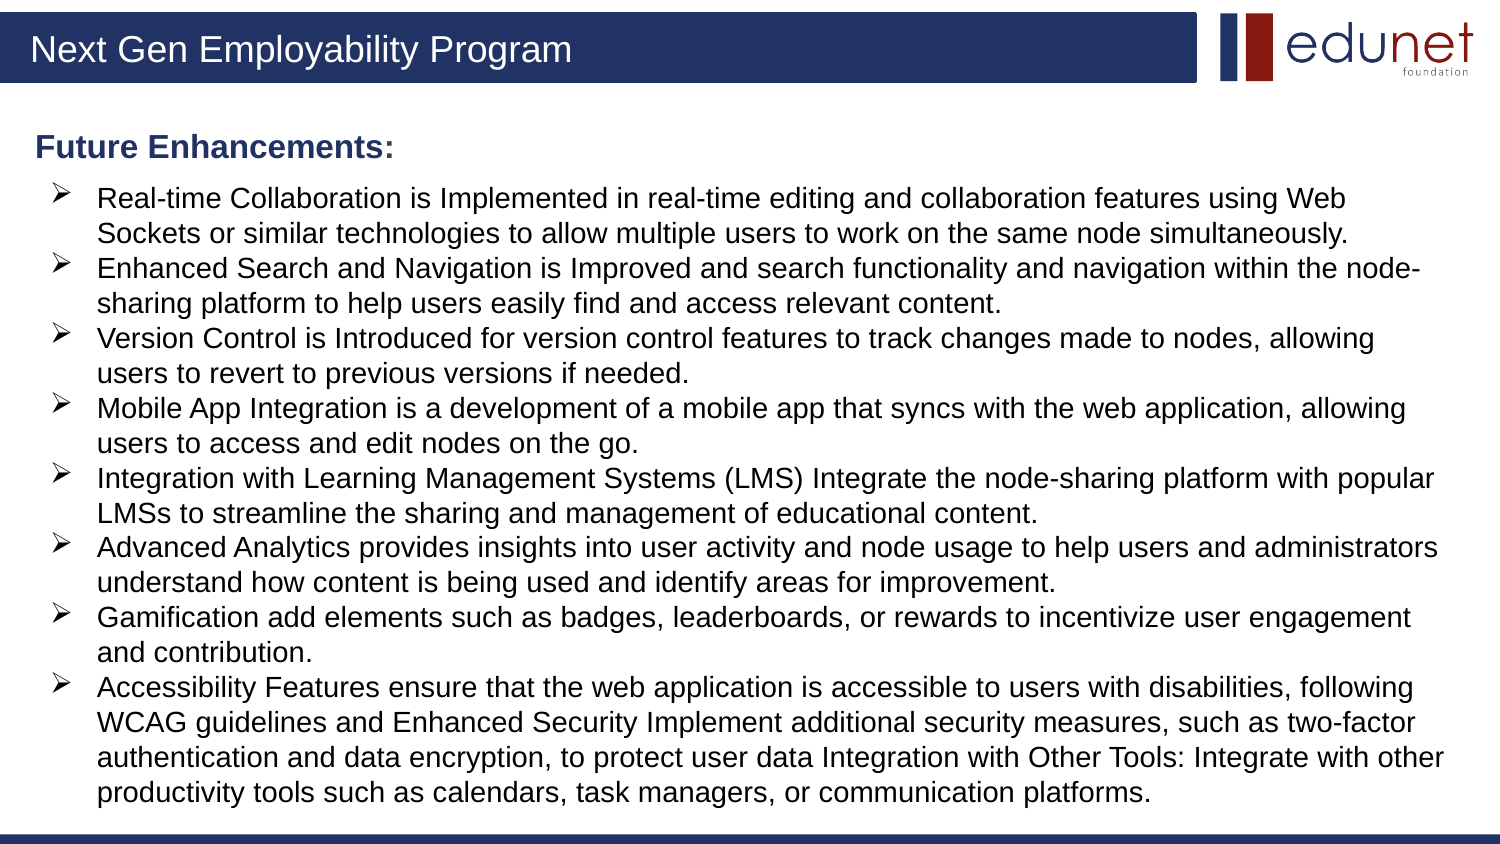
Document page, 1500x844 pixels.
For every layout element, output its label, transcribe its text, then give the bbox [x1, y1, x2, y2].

picture [1279, 14, 1482, 83]
title Future Enhancements: [35, 118, 1417, 171]
text_box Real-time Collaboration is Implemented in real-time editing and collaboration features using Web Sockets or similar technologies to allow multiple users to work on the same node simultaneously. Enhanced Search and Navigation is Improved and search functionality and navigation within the node-sharing platform to help users easily find and access relevant content. Version Control is Introduced for version control features to track changes made to nodes, allowing users to revert to previous versions if needed. Mobile App Integration is a development of a mobile app that syncs with the web application, allowing users to access and edit nodes on the go. Integration with Learning Management Systems (LMS) Integrate the node-sharing platform with popular LMSs to streamline the sharing and management of educational content. Advanced Analytics provides insights into user activity and node usage to help users and administrators understand how content is being used and identify areas for improvement. Gamification add elements such as badges, leaderboards, or rewards to incentivize user engagement and contribution. Accessibility Features ensure that the web application is accessible to users with disabilities, following WCAG guidelines and Enhanced Security Implement additional security measures, such as two-factor authentication and data encryption, to protect user data Integration with Other Tools: Integrate with other productivity tools such as calendars, task managers, or communication platforms. [35, 171, 1462, 816]
